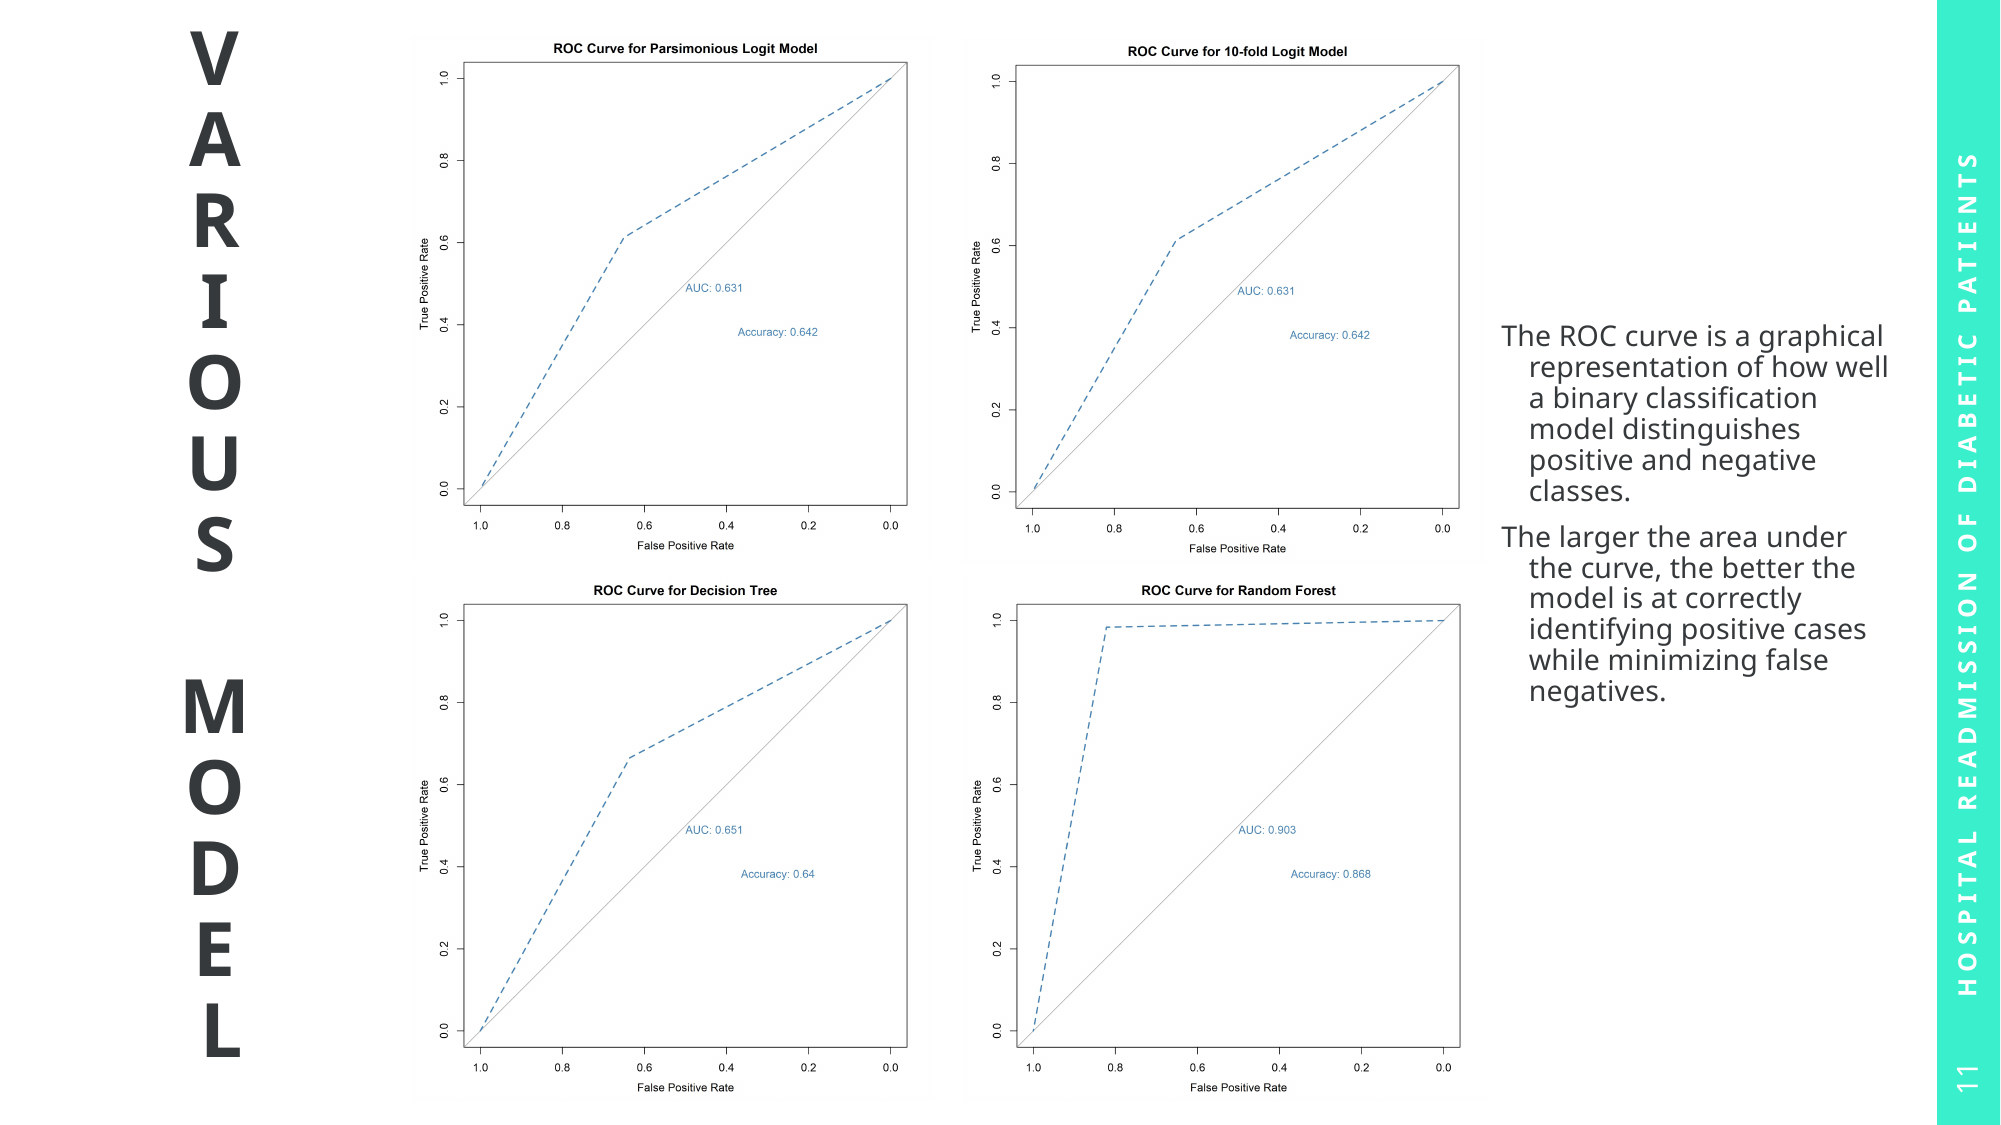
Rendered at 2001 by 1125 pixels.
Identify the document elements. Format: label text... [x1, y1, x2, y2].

picture [409, 34, 935, 560]
slide_number 11 [1937, 1032, 2000, 1125]
picture [962, 576, 1488, 1102]
footer Hospital Readmission of Diabetic Patients [1937, 0, 2000, 1032]
picture [961, 37, 1487, 563]
title V A R I O U S M O D E L [125, 65, 317, 1030]
picture [409, 576, 935, 1102]
text_box The ROC curve is a graphical representation of how well a binary classification model distinguishes positive and negative classes. The larger the area under the curve, the better the model is at correctly identifying positive cases while minimizing false negatives. [1486, 314, 1912, 718]
